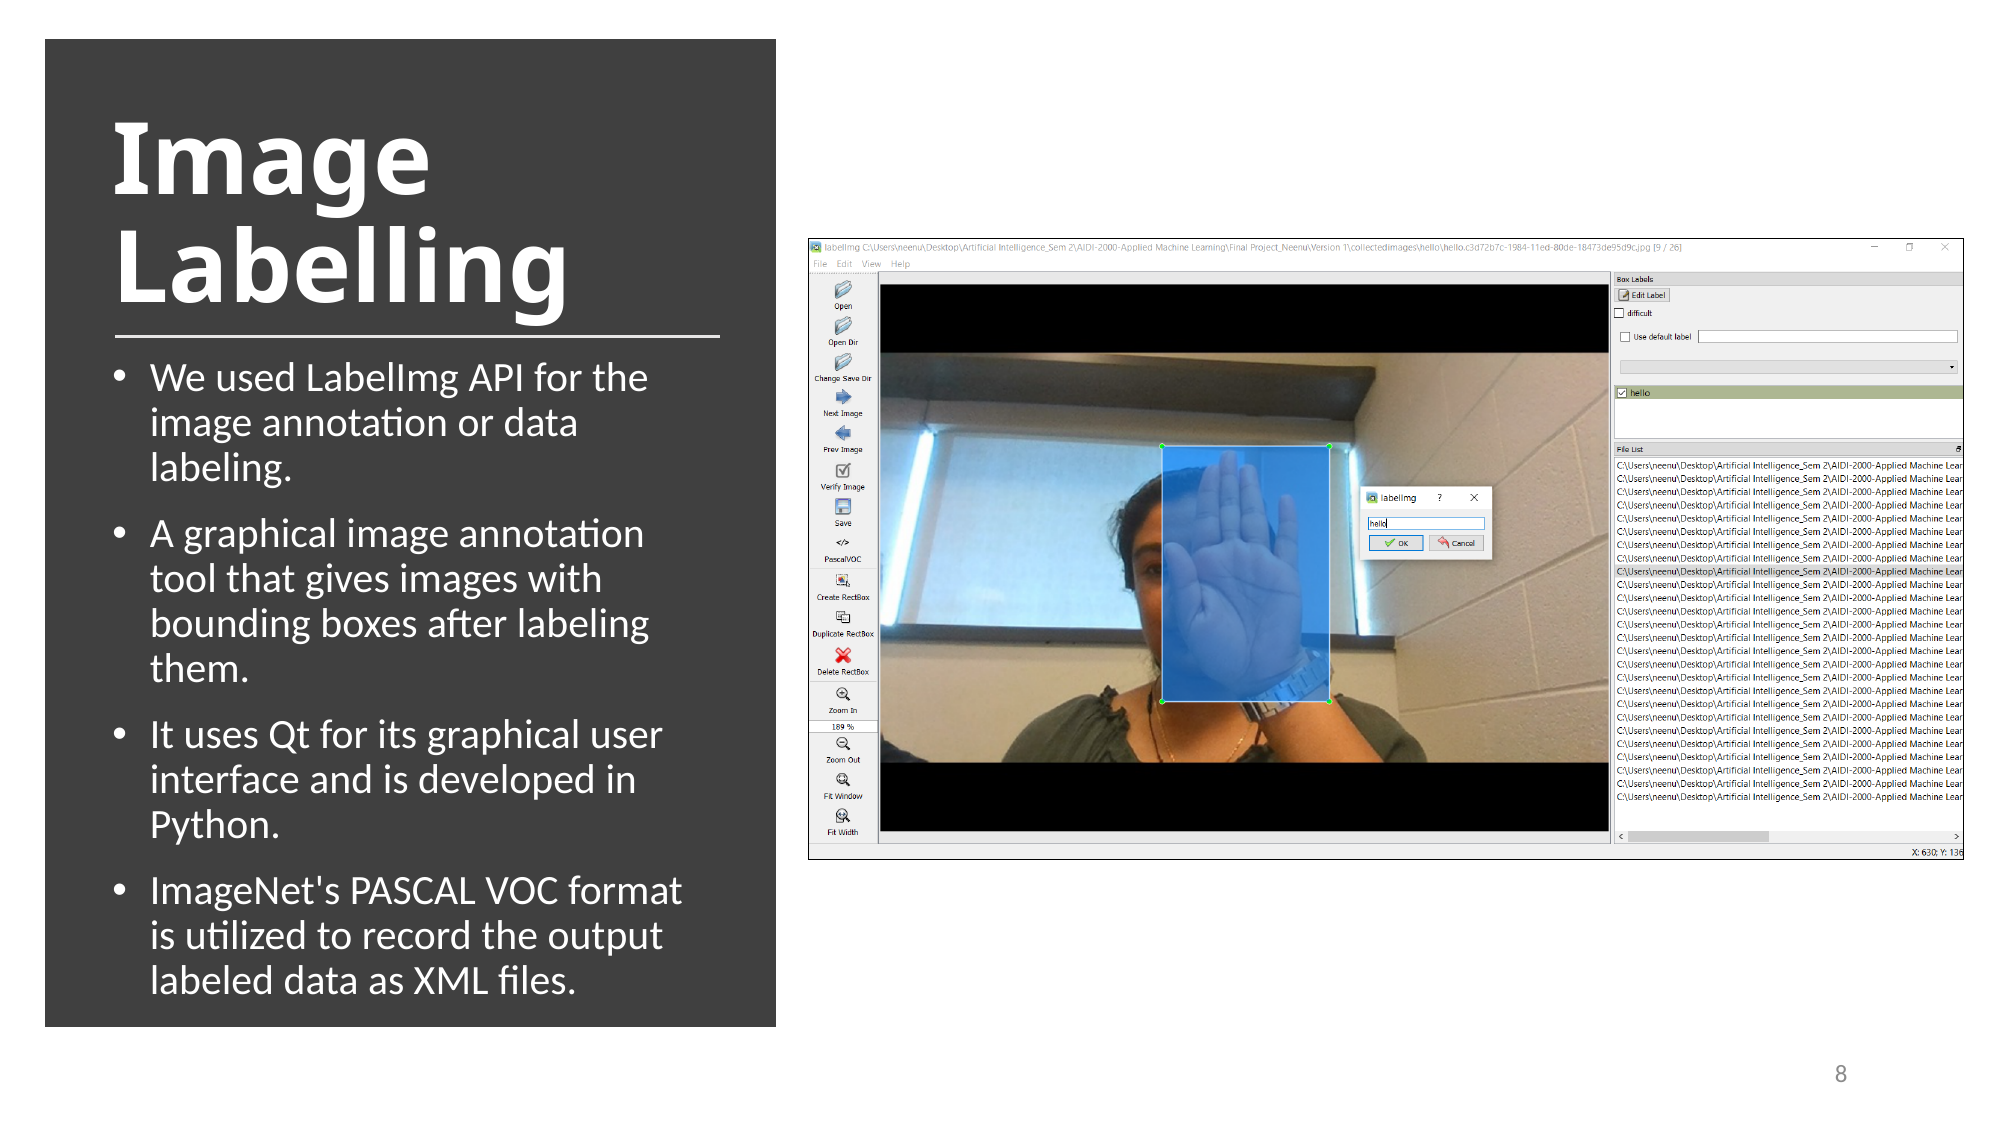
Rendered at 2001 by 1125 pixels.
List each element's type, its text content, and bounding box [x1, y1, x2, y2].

picture [808, 238, 1964, 860]
list We used LabelImg API for the image annotation or data labeling. A graphical image annotation tool that gives images with bounding boxes after labeling them. It uses Qt for its graphical user interface and is developed in Python. ImageNet's PASCAL VOC format is utilized to record the output labeled data as XML files. [97, 348, 725, 1018]
slide_number 8 [1412, 1042, 1863, 1103]
text_box [54, 49, 767, 1018]
title Image Labelling [97, 105, 750, 328]
